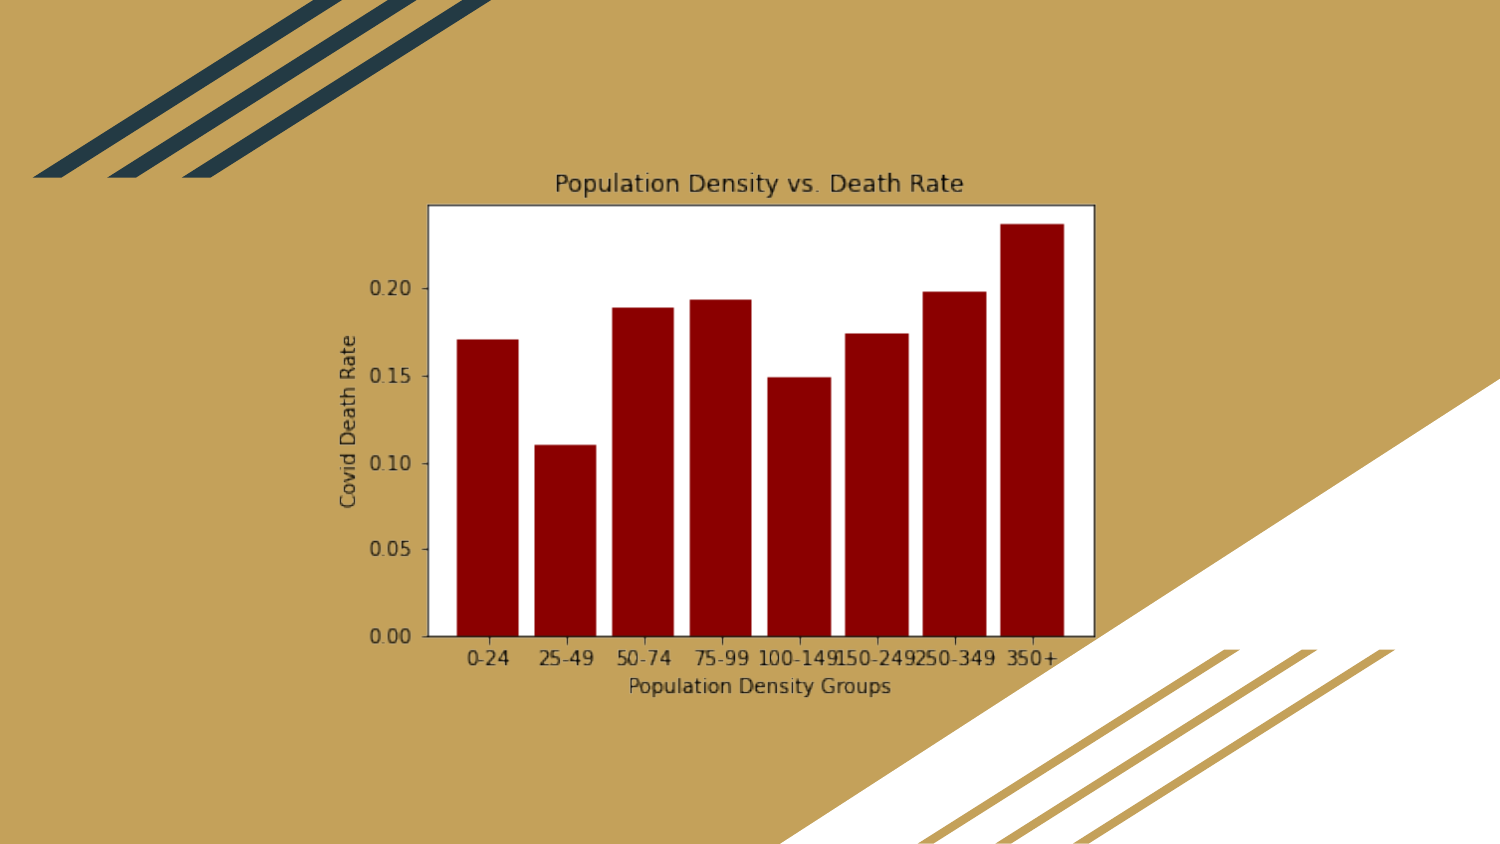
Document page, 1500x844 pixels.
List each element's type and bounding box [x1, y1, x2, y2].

picture [320, 135, 1180, 709]
